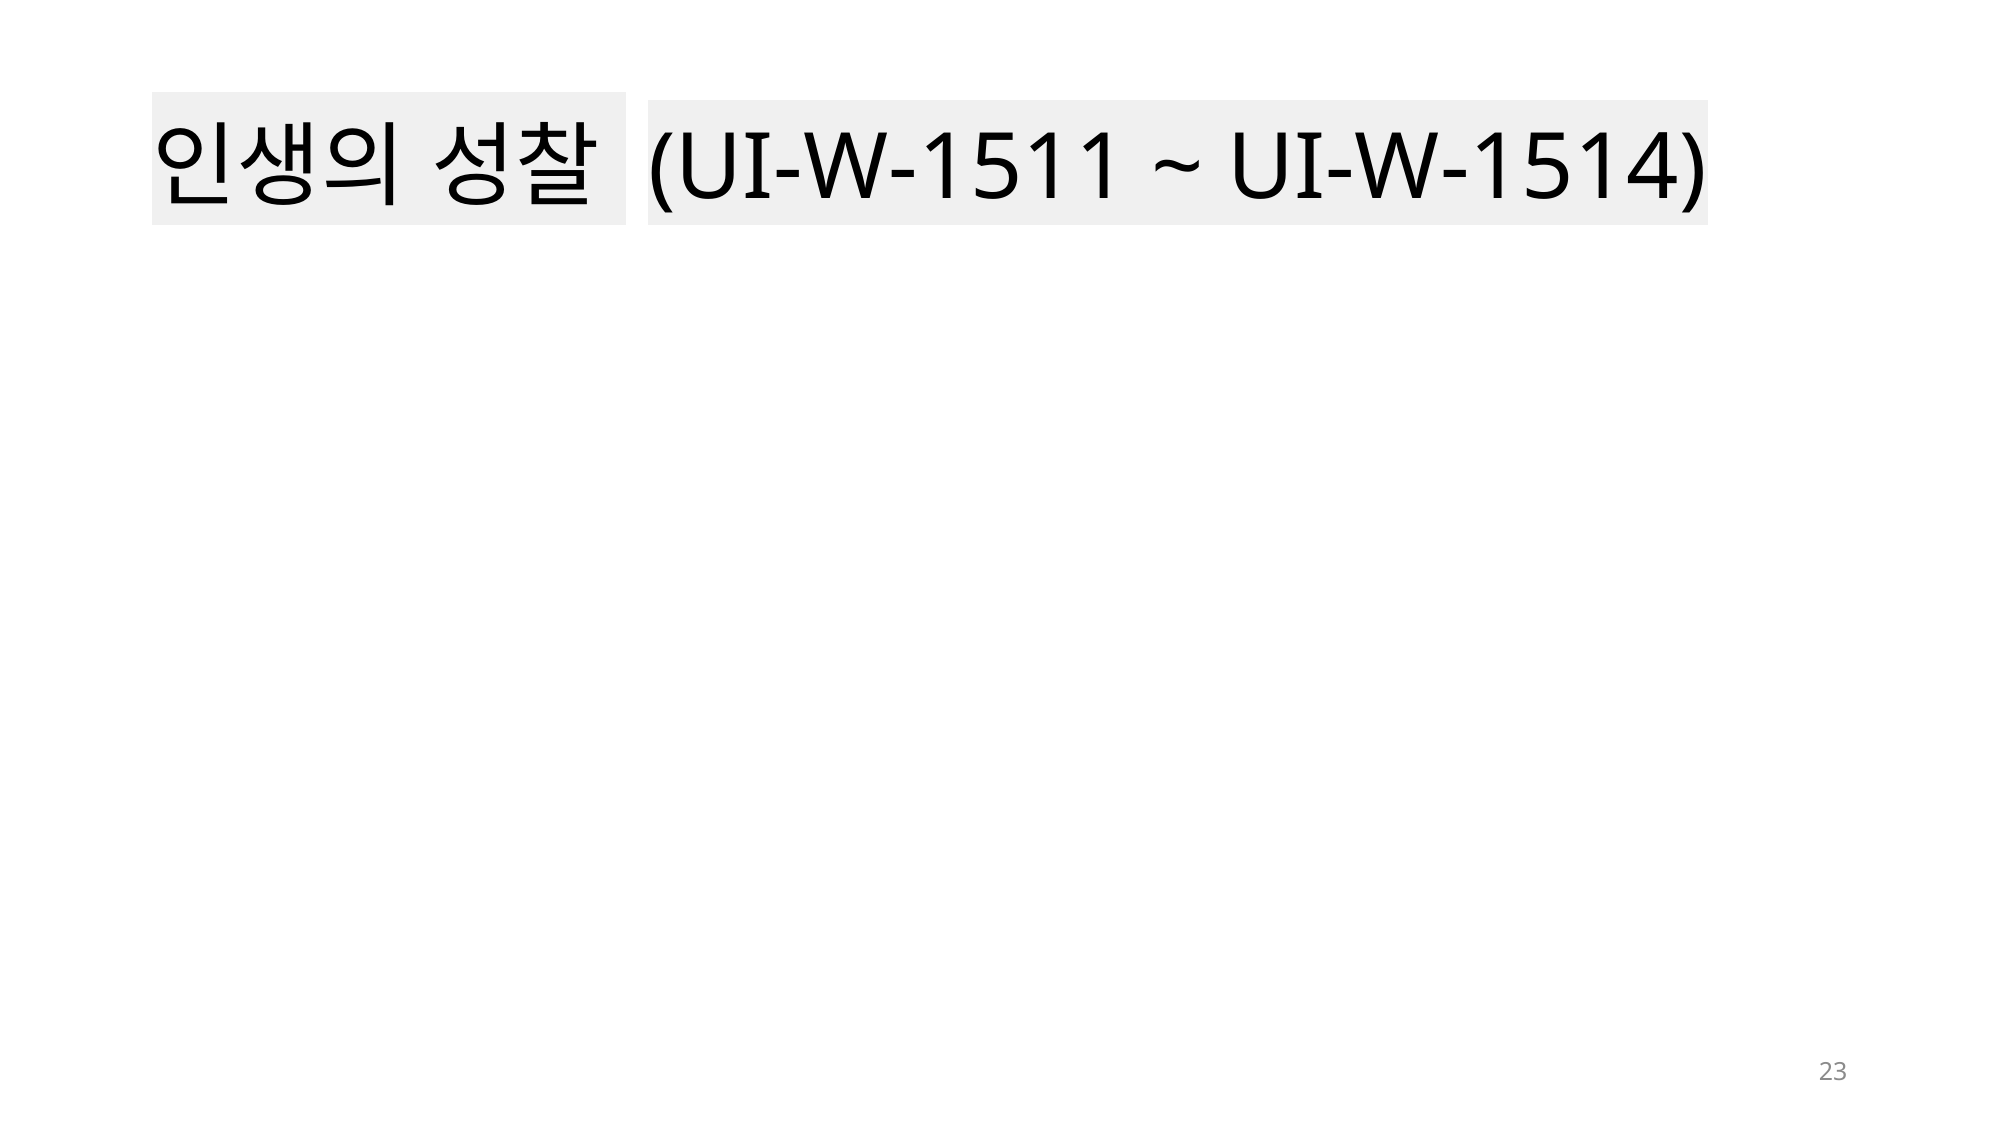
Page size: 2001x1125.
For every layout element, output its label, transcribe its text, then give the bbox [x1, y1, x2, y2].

title 인생의 성찰 (UI-W-1511 ~ UI-W-1514) [137, 59, 1863, 278]
slide_number 23 [1412, 1042, 1863, 1103]
